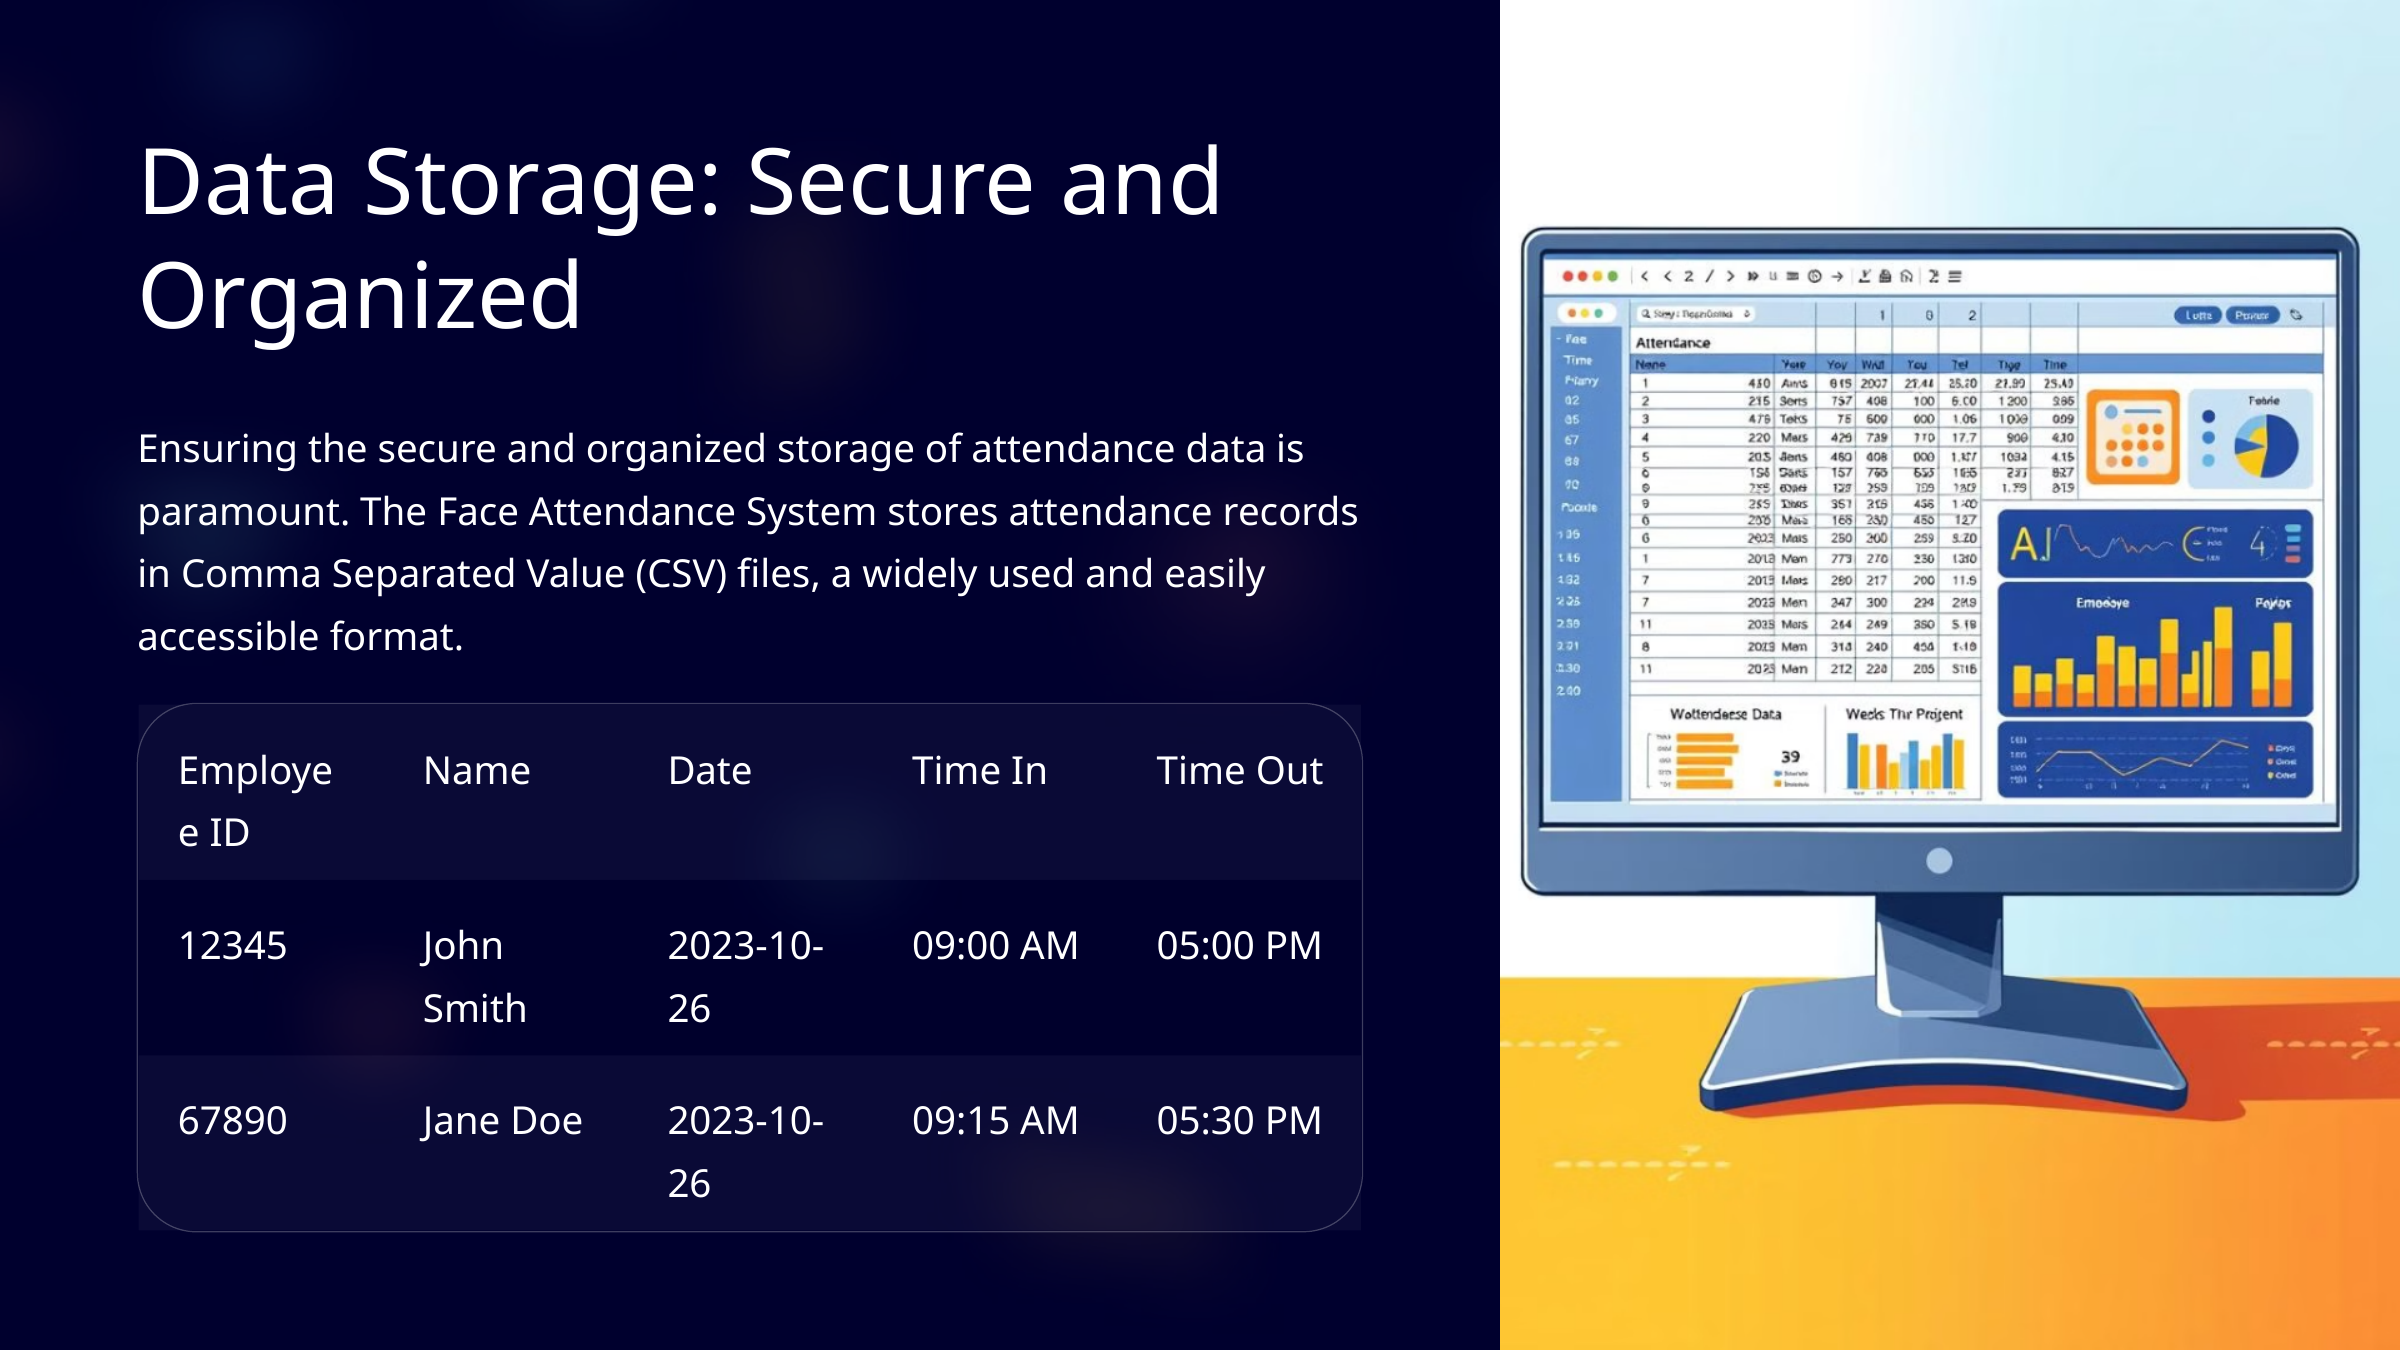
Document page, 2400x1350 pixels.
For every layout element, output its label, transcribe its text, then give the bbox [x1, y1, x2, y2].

text_box 09:15 AM [912, 1080, 1077, 1143]
text_box John Smith [423, 904, 588, 1031]
picture [1499, 0, 2400, 1350]
text_box Time Out [1156, 729, 1323, 793]
text_box Date [667, 729, 833, 793]
text_box 67890 [177, 1080, 344, 1143]
text_box [138, 879, 1362, 1055]
text_box Ensuring the secure and organized storage of attendance data is paramount. The Face Attendance System stores attendance records in Comma Separated Value (CSV) files, a widely used and easily accessible format. [137, 407, 1363, 660]
text_box Jane Doe [423, 1080, 588, 1143]
text_box 05:30 PM [1156, 1080, 1323, 1143]
text_box 09:00 AM [912, 904, 1077, 968]
text_box Employee ID [177, 729, 344, 856]
text_box 12345 [177, 904, 344, 968]
text_box Data Storage: Secure and Organized [137, 118, 1363, 350]
text_box 2023-10-26 [667, 904, 833, 1031]
text_box [138, 704, 1362, 879]
text_box Time In [912, 729, 1077, 793]
text_box 05:00 PM [1156, 904, 1323, 968]
text_box [138, 1055, 1362, 1231]
text_box 2023-10-26 [667, 1080, 833, 1206]
text_box Name [423, 729, 588, 793]
